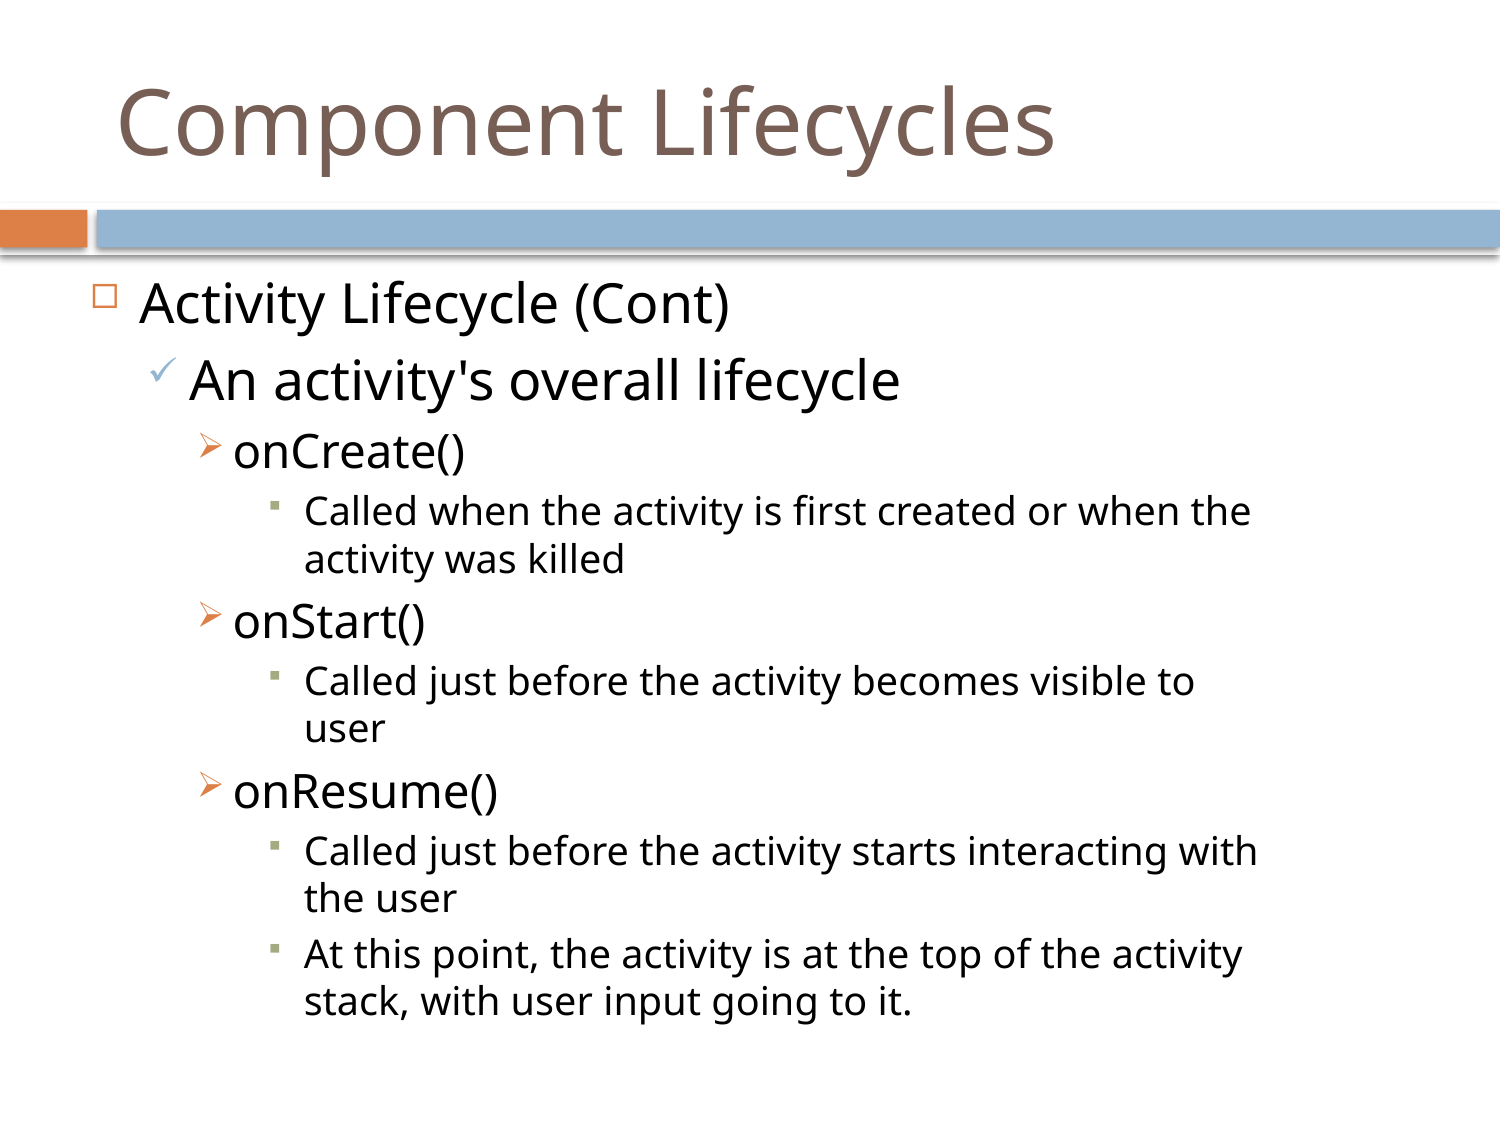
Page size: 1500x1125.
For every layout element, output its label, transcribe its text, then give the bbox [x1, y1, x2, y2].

title Component Lifecycles [100, 37, 1438, 200]
list Activity Lifecycle (Cont) An activity's overall lifecycle onCreate() Called when the activity is first created or when the activity was killed onStart() Called just before the activity becomes visible to user onResume() Called just before the activity starts interacting with the user At this point, the activity is at the top of the activity stack, with user input going to it. [75, 260, 1300, 1038]
